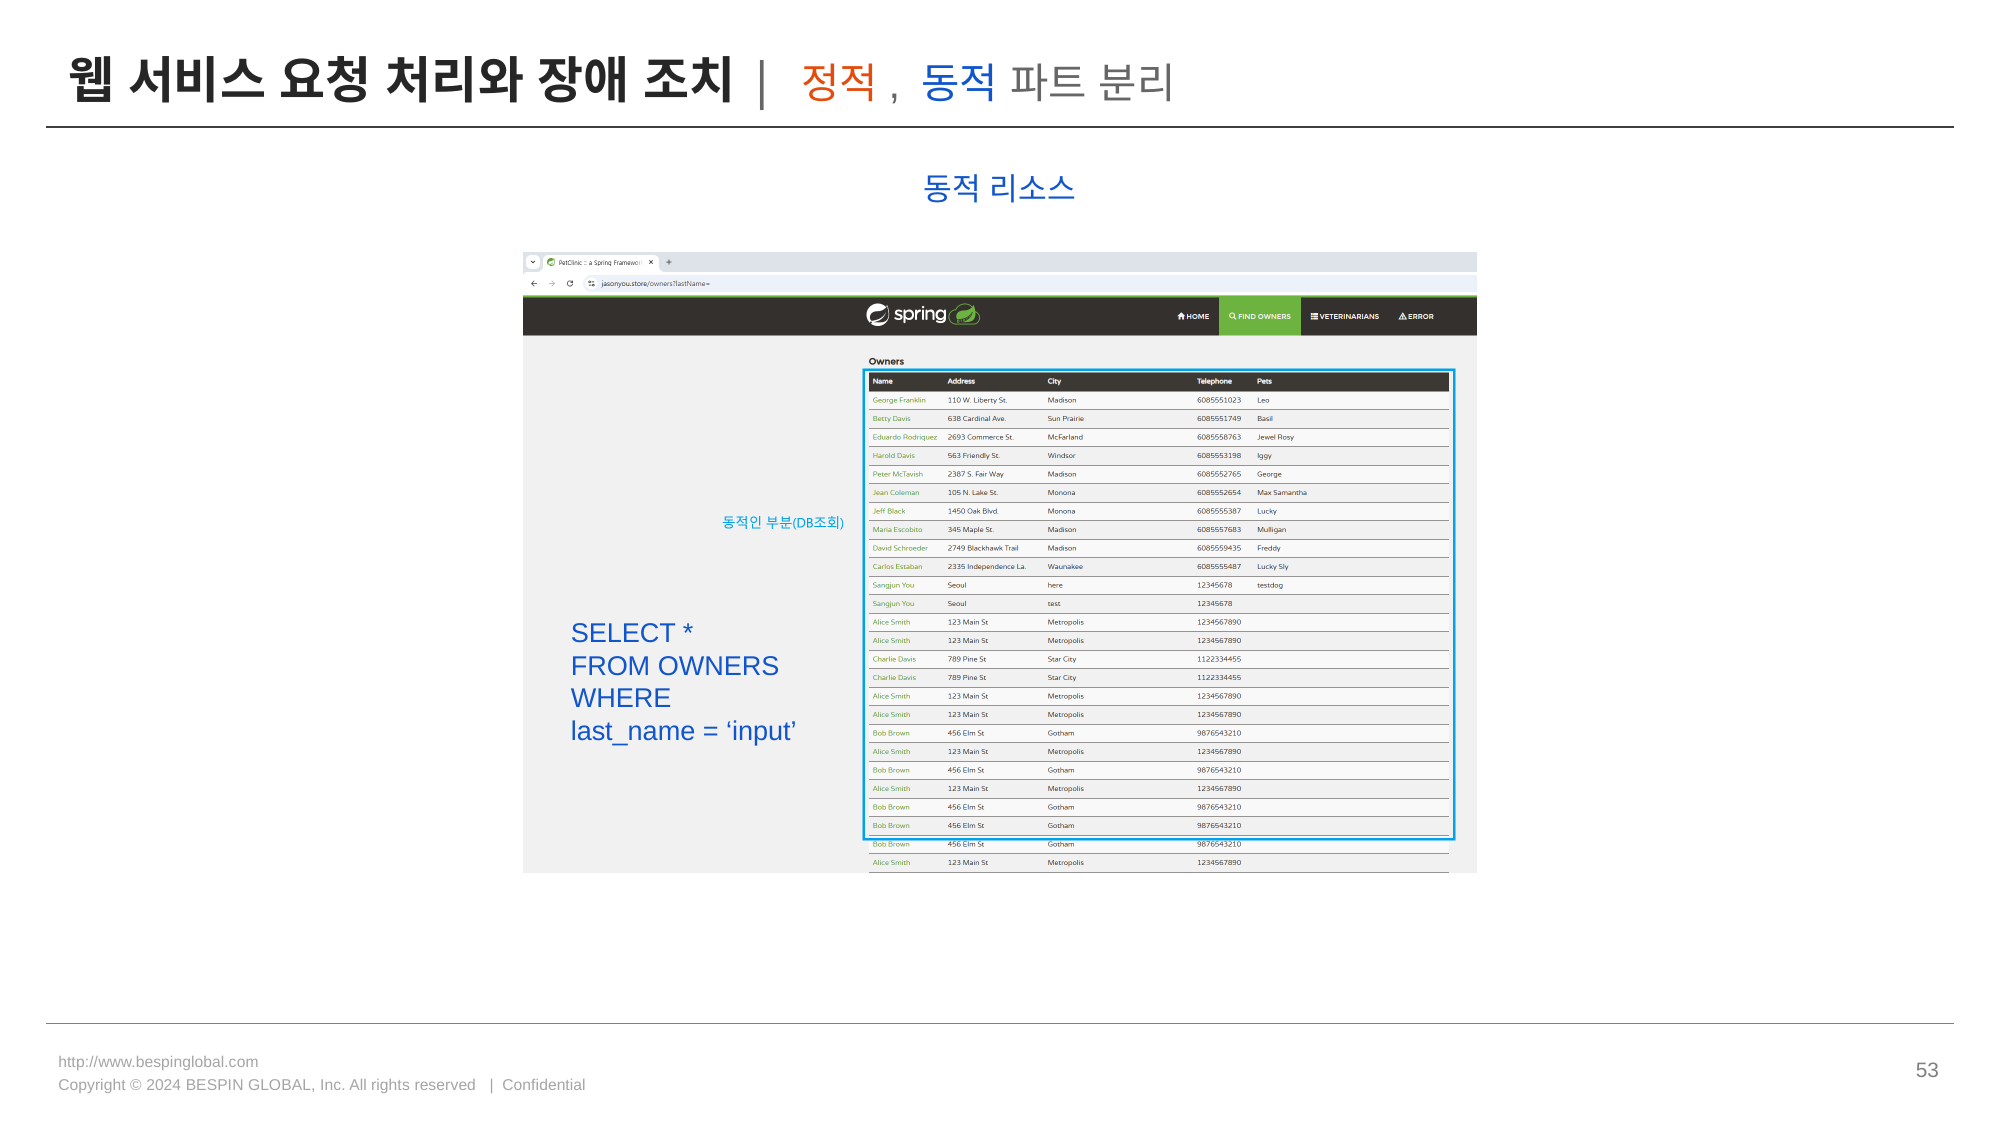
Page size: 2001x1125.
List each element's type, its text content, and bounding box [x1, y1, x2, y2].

text_box 동적 리소스 [876, 154, 1124, 220]
picture [522, 252, 1478, 873]
title 웹 서비스 요청 처리와 장애 조치| 정적, 동적 파트 분리 [68, 40, 1840, 125]
